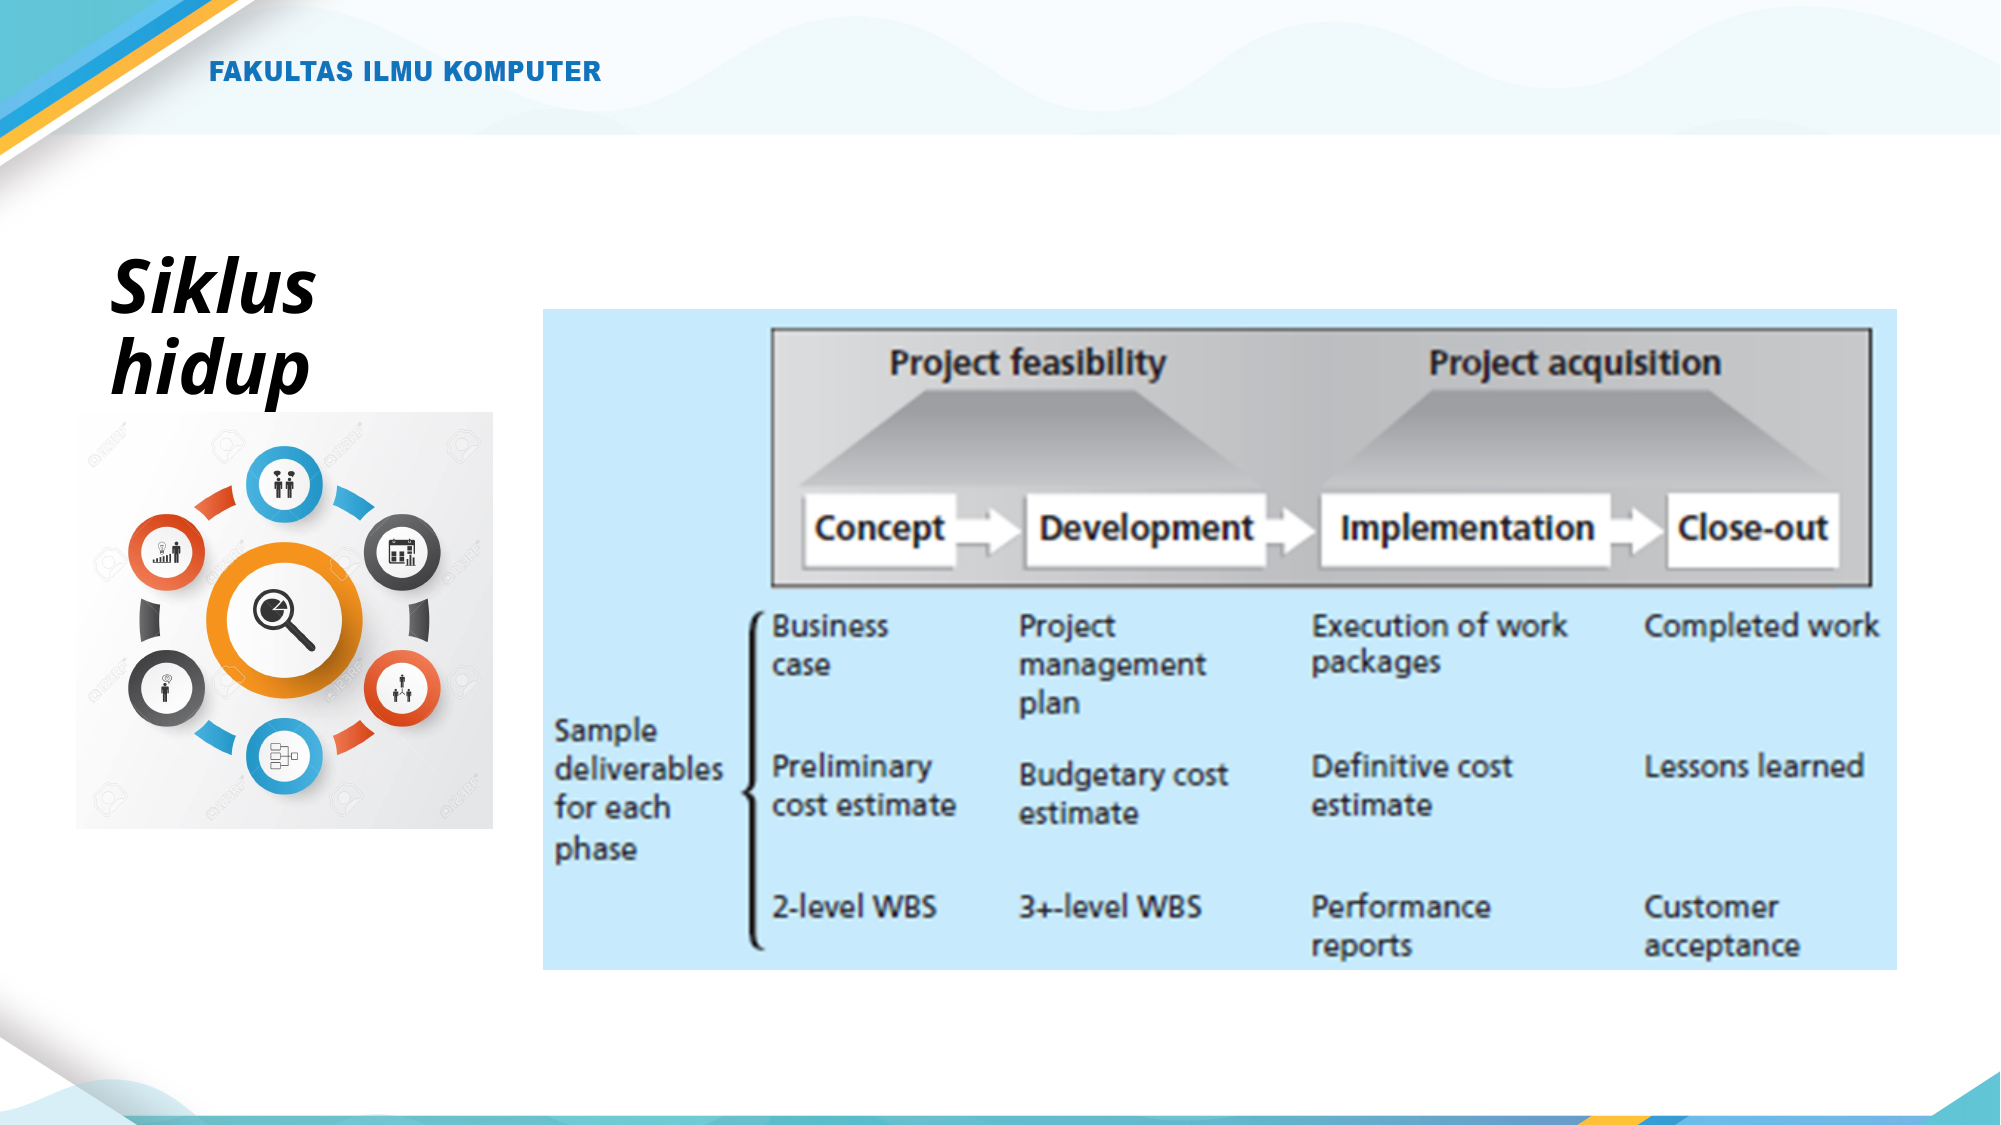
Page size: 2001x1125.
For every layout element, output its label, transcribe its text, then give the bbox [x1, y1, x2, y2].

text_box Siklus hidup [95, 278, 493, 381]
picture [0, 0, 2000, 1125]
